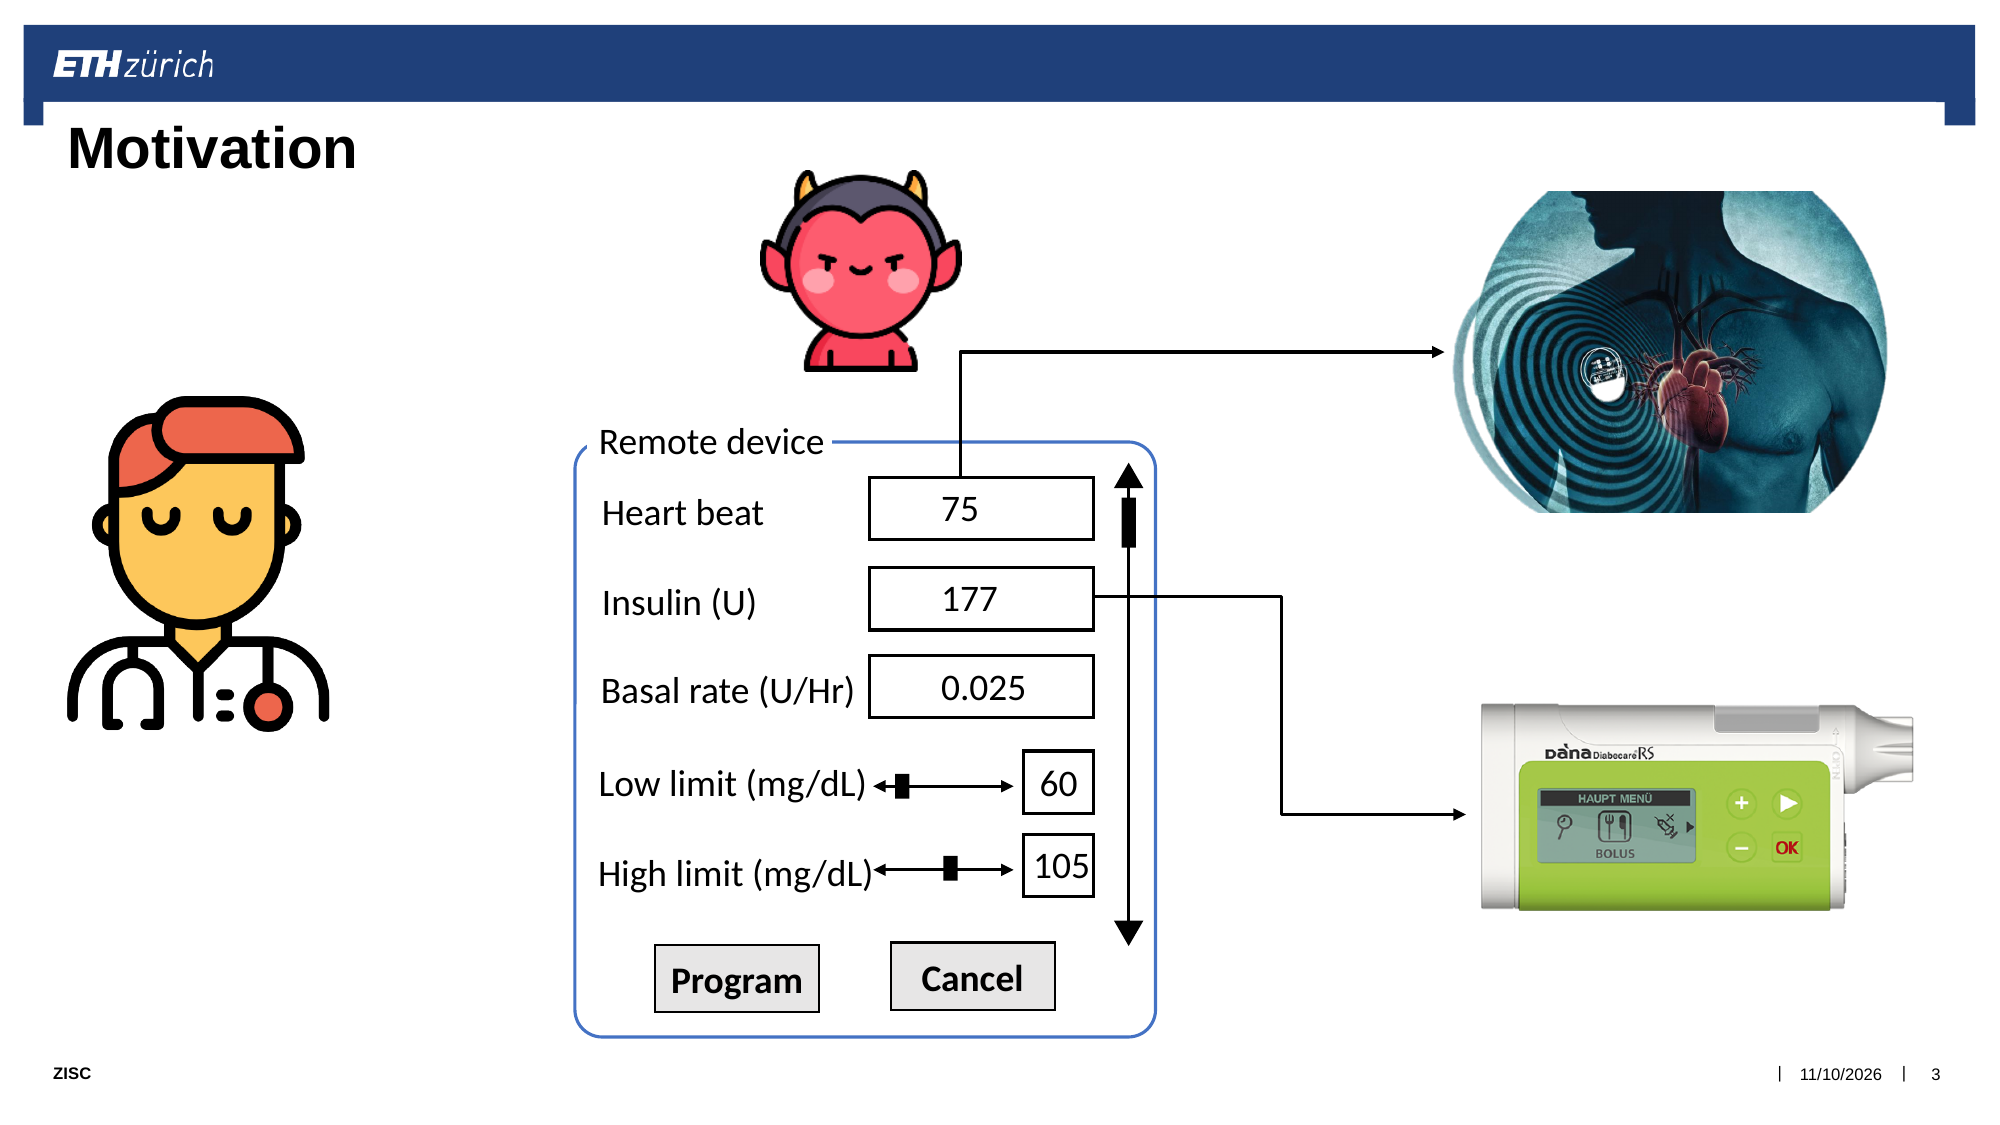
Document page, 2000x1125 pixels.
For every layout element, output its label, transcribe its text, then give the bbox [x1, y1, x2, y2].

picture [29, 396, 366, 732]
picture [1444, 191, 1923, 513]
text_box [1139, 171, 1265, 595]
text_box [574, 409, 1156, 1038]
picture [1478, 699, 1917, 919]
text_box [1096, 596, 1467, 815]
title Motivation [43, 101, 1937, 262]
picture [759, 169, 963, 373]
slide_number 3 [1906, 1034, 1966, 1112]
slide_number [1790, 1034, 1892, 1112]
